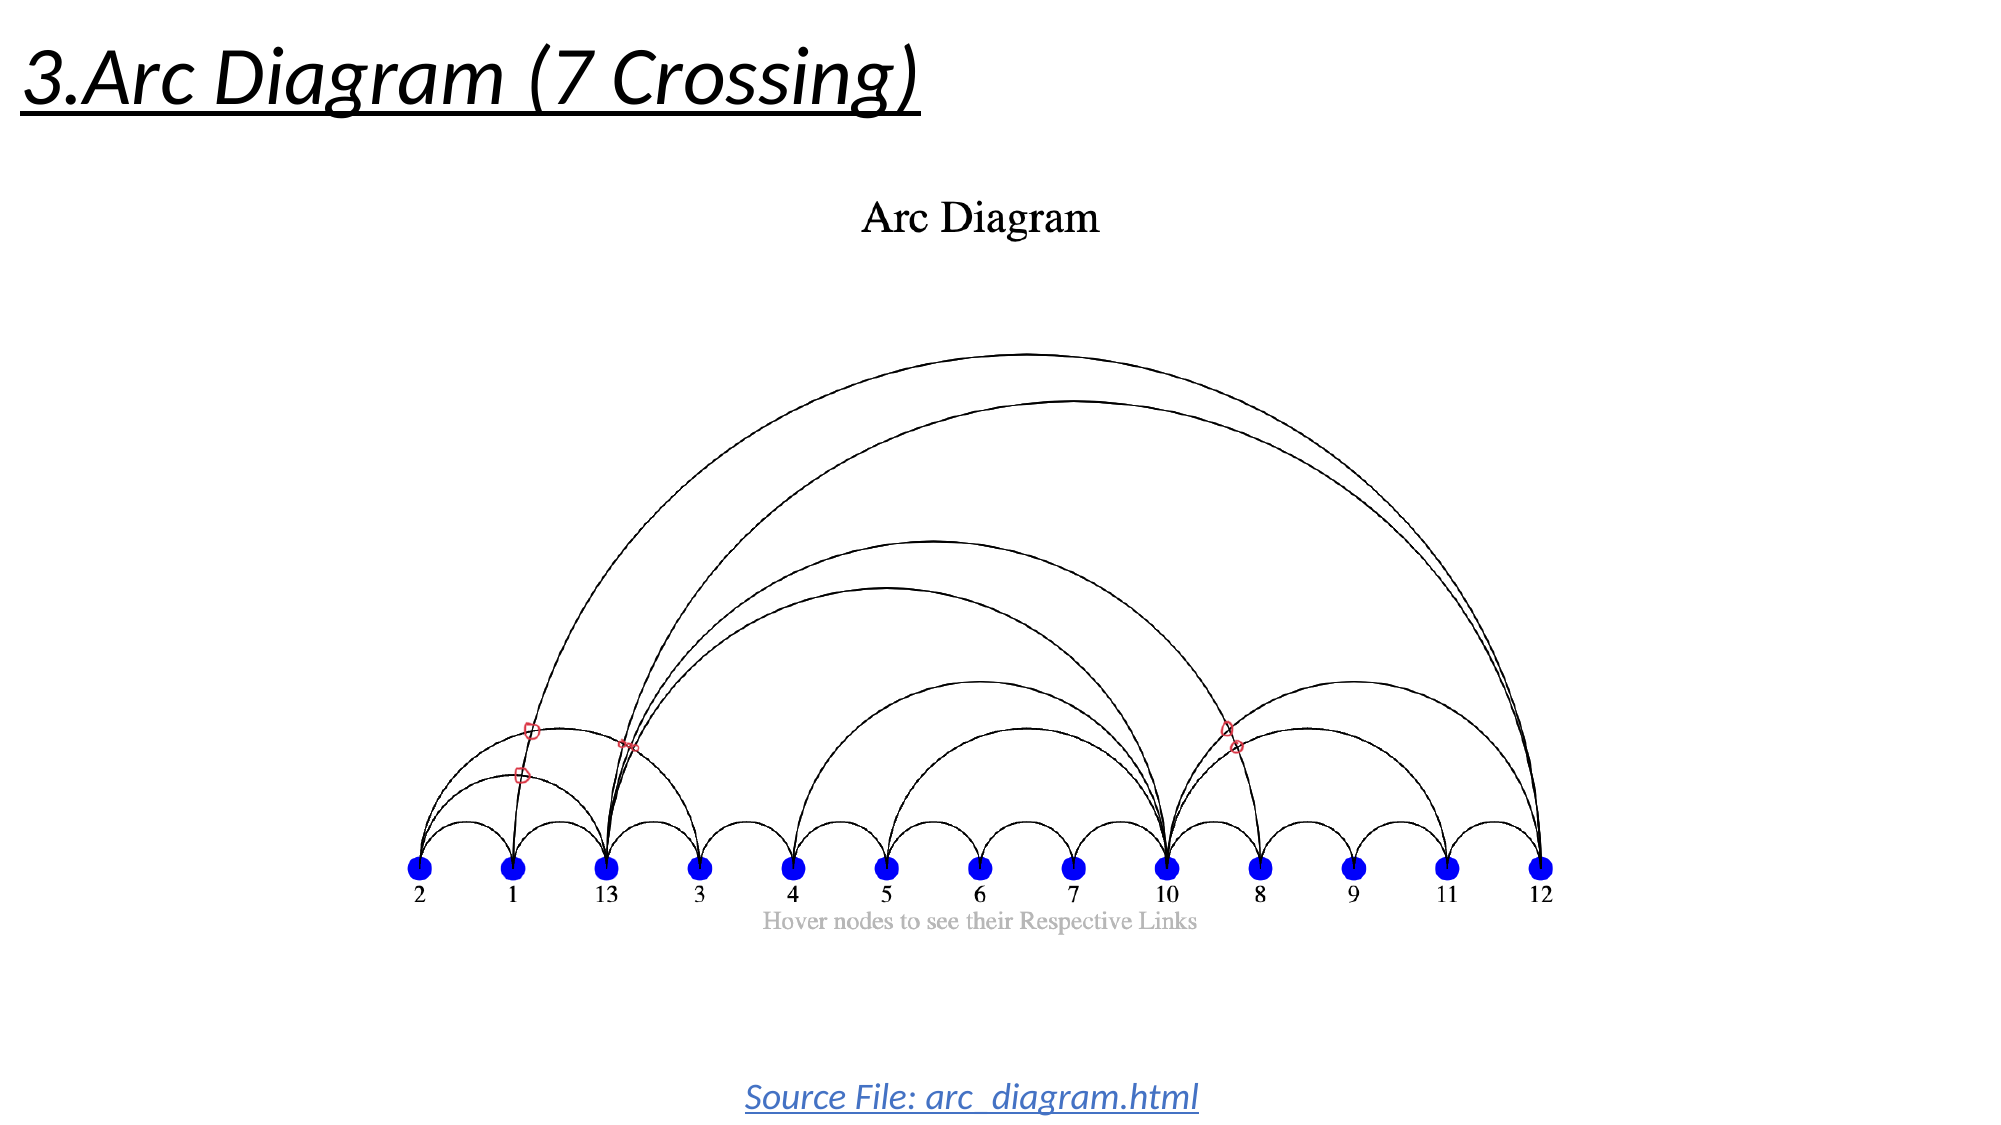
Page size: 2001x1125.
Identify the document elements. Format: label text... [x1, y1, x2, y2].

text_box Source File: arc_diagram.html [730, 1064, 1215, 1125]
text_box 3.Arc Diagram (7 Crossing) [5, 14, 937, 130]
picture [362, 176, 1638, 949]
